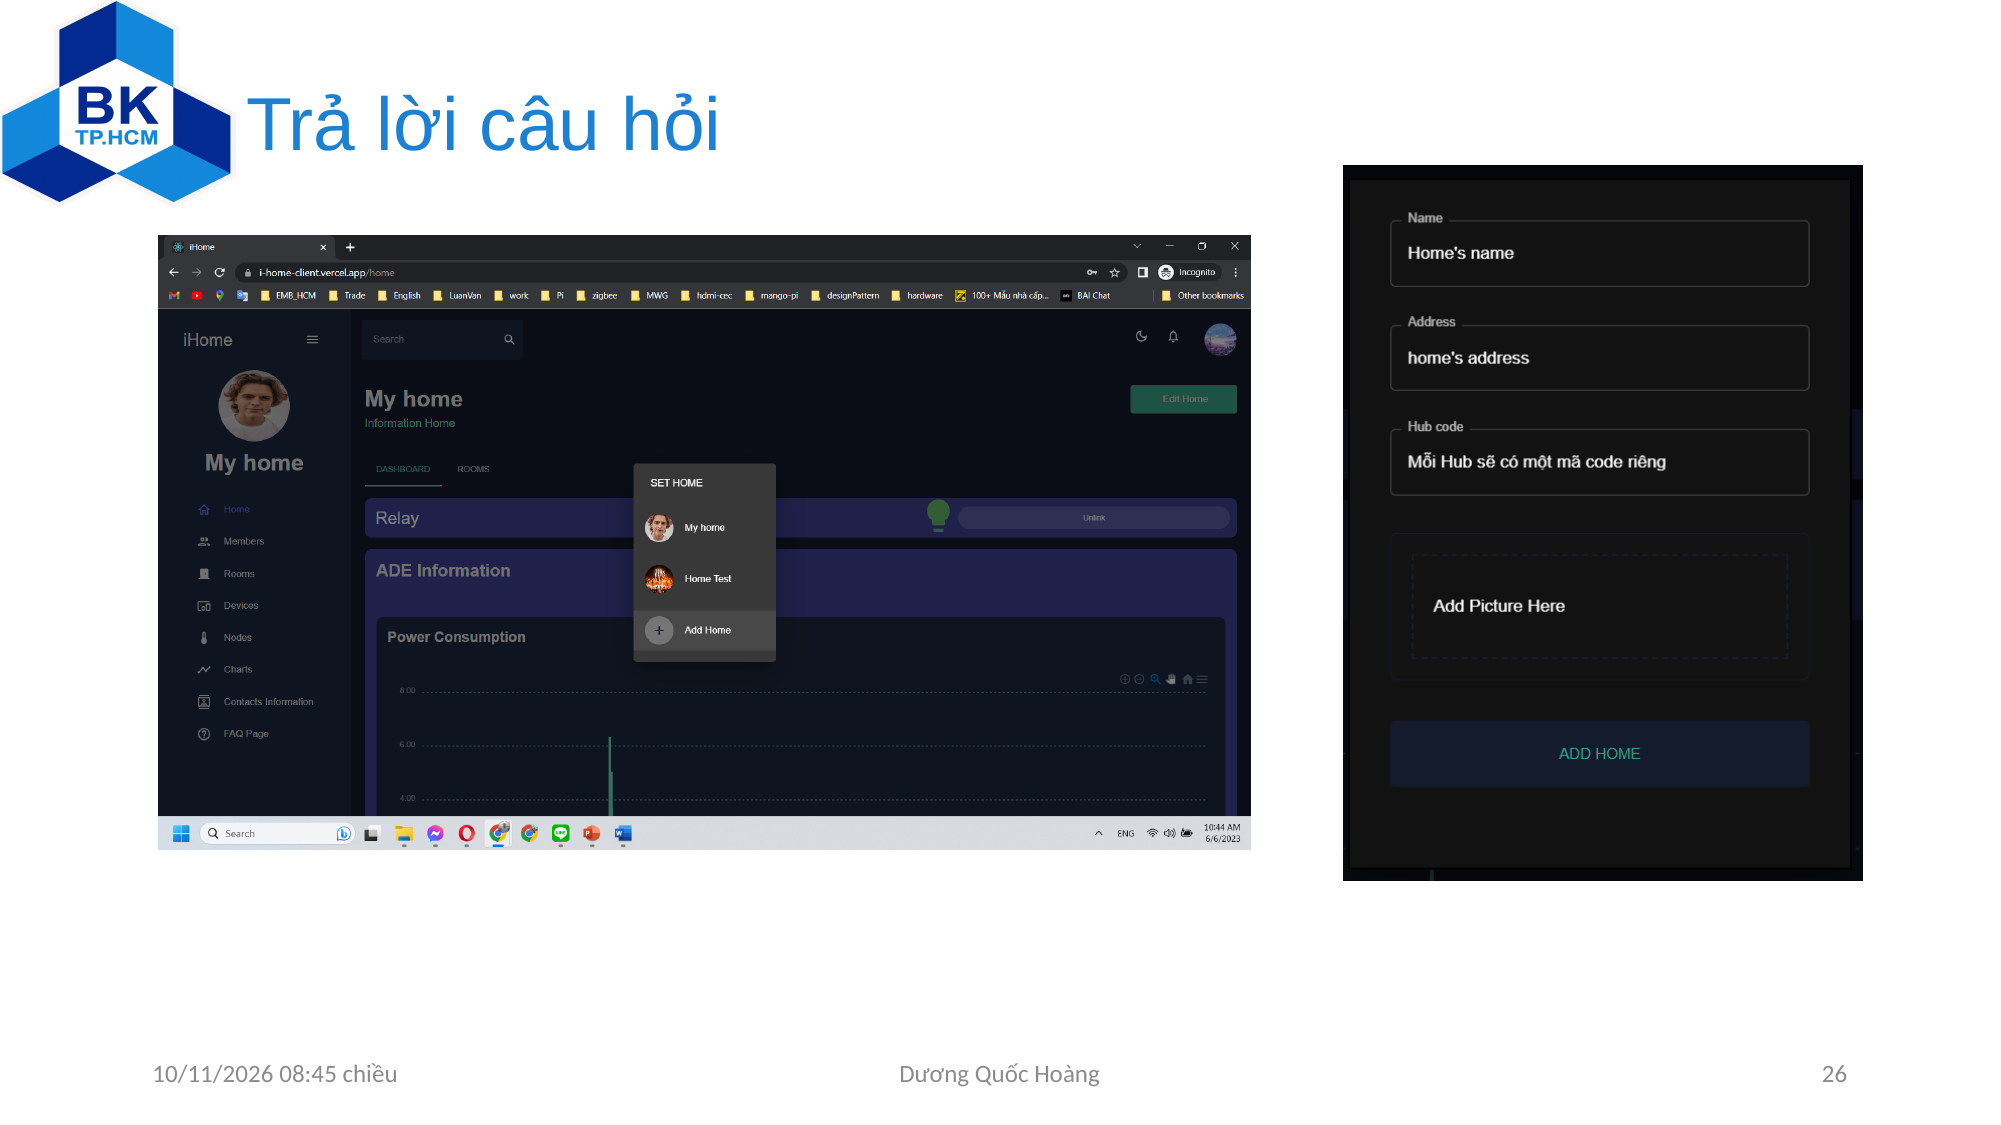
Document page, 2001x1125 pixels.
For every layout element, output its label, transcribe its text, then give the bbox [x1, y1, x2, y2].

picture [158, 235, 1251, 850]
picture [1342, 165, 1863, 881]
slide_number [137, 1042, 588, 1103]
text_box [0, 0, 2000, 265]
footer Dương Quốc Hoàng [662, 1042, 1338, 1103]
slide_number 26 [1412, 1042, 1863, 1103]
